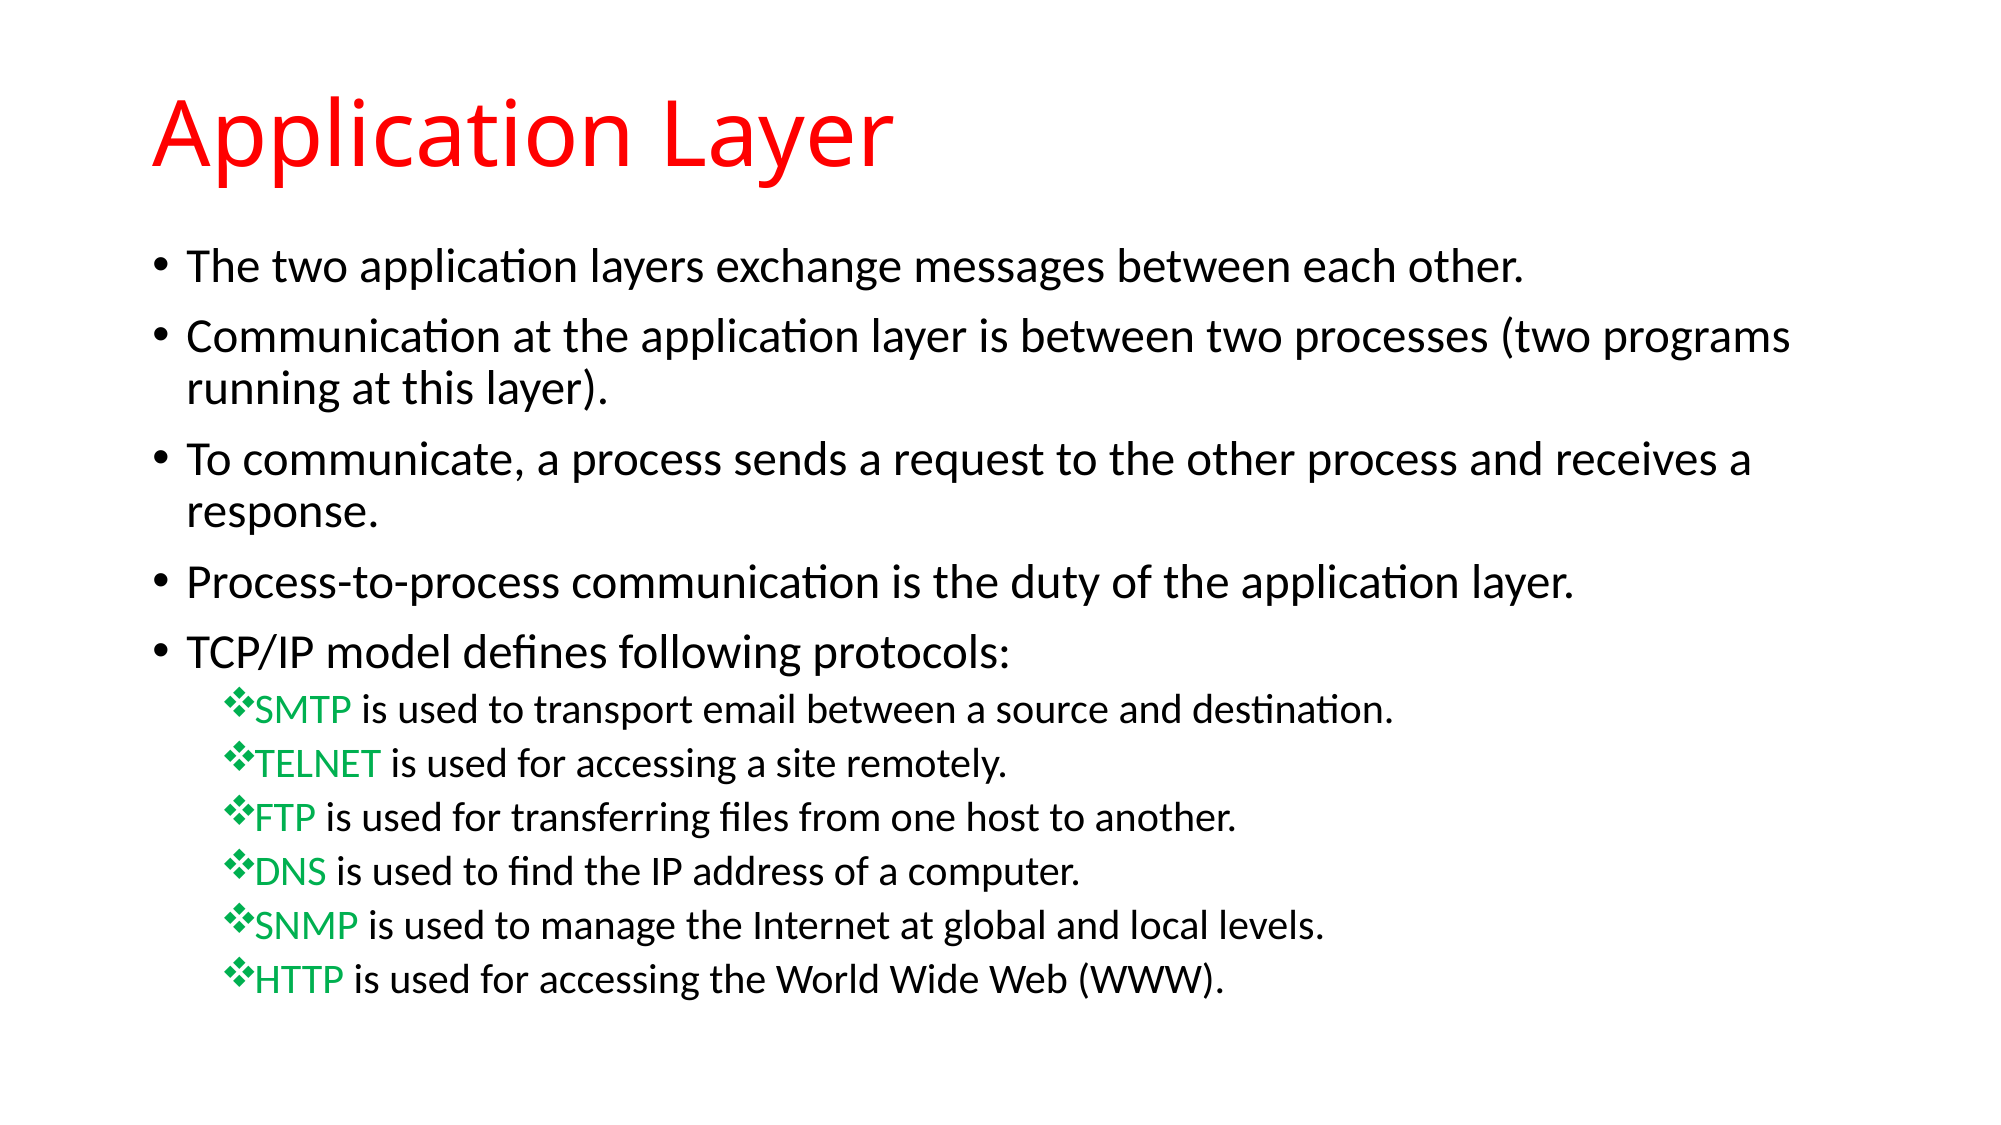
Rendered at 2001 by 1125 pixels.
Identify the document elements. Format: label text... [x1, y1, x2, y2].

list The two application layers exchange messages between each other. Communication at the application layer is between two processes (two programs running at this layer). To communicate, a process sends a request to the other process and receives a response. Process-to-process communication is the duty of the application layer. TCP/IP model defines following protocols: SMTP is used to transport email between a source and destination. TELNET is used for accessing a site remotely. FTP is used for transferring files from one host to another. DNS is used to find the IP address of a computer. SNMP is used to manage the Internet at global and local levels. HTTP is used for accessing the World Wide Web (WWW). [137, 232, 1863, 1014]
title Application Layer [137, 59, 1863, 214]
